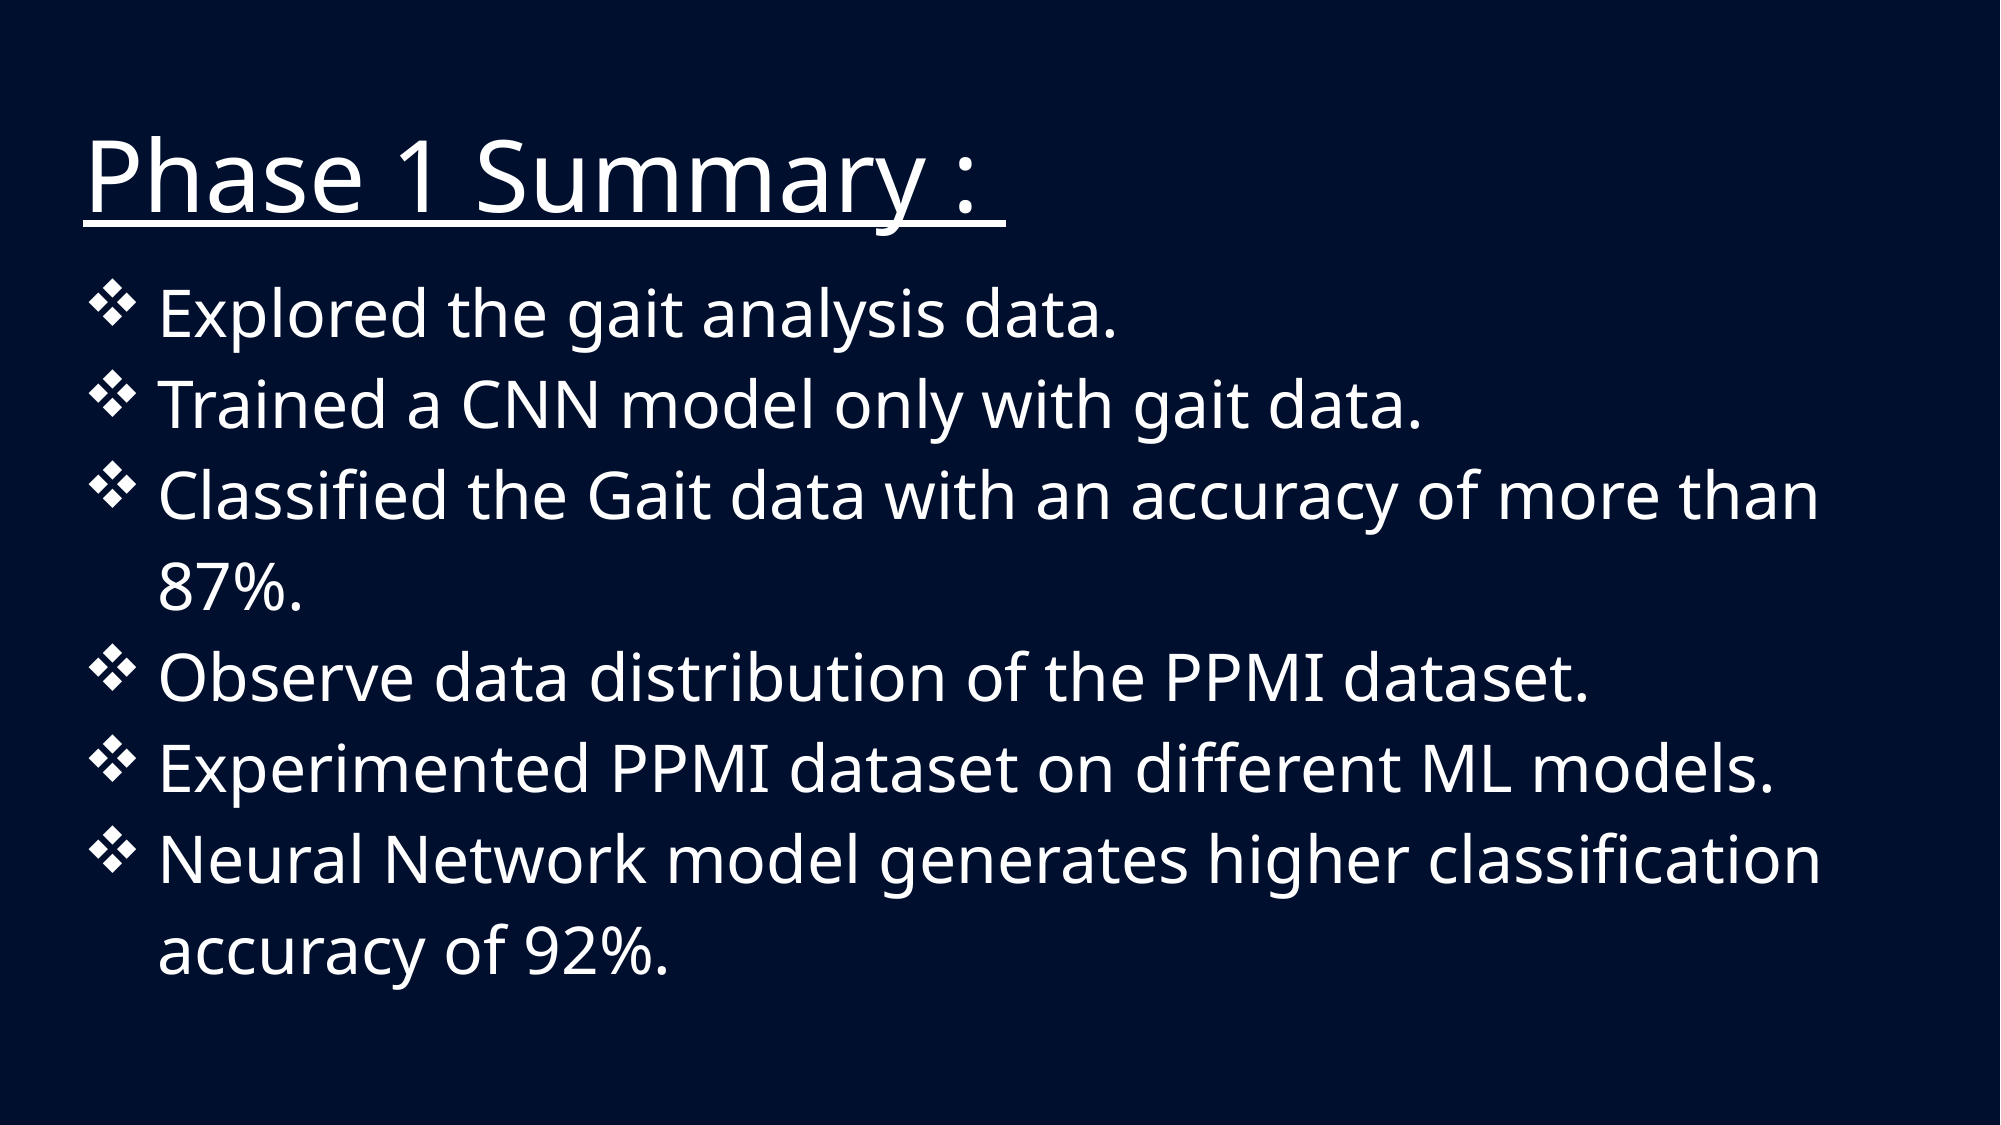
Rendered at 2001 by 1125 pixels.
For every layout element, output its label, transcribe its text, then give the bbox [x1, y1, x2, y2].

title Phase 1 Summary : [68, 97, 1932, 223]
list Explored the gait analysis data. Trained a CNN model only with gait data. Classified the Gait data with an accuracy of more than 87%. Observe data distribution of the PPMI dataset. Experimented PPMI dataset on different ML models. Neural Network model generates higher classification accuracy of 92%. [68, 252, 1932, 1000]
